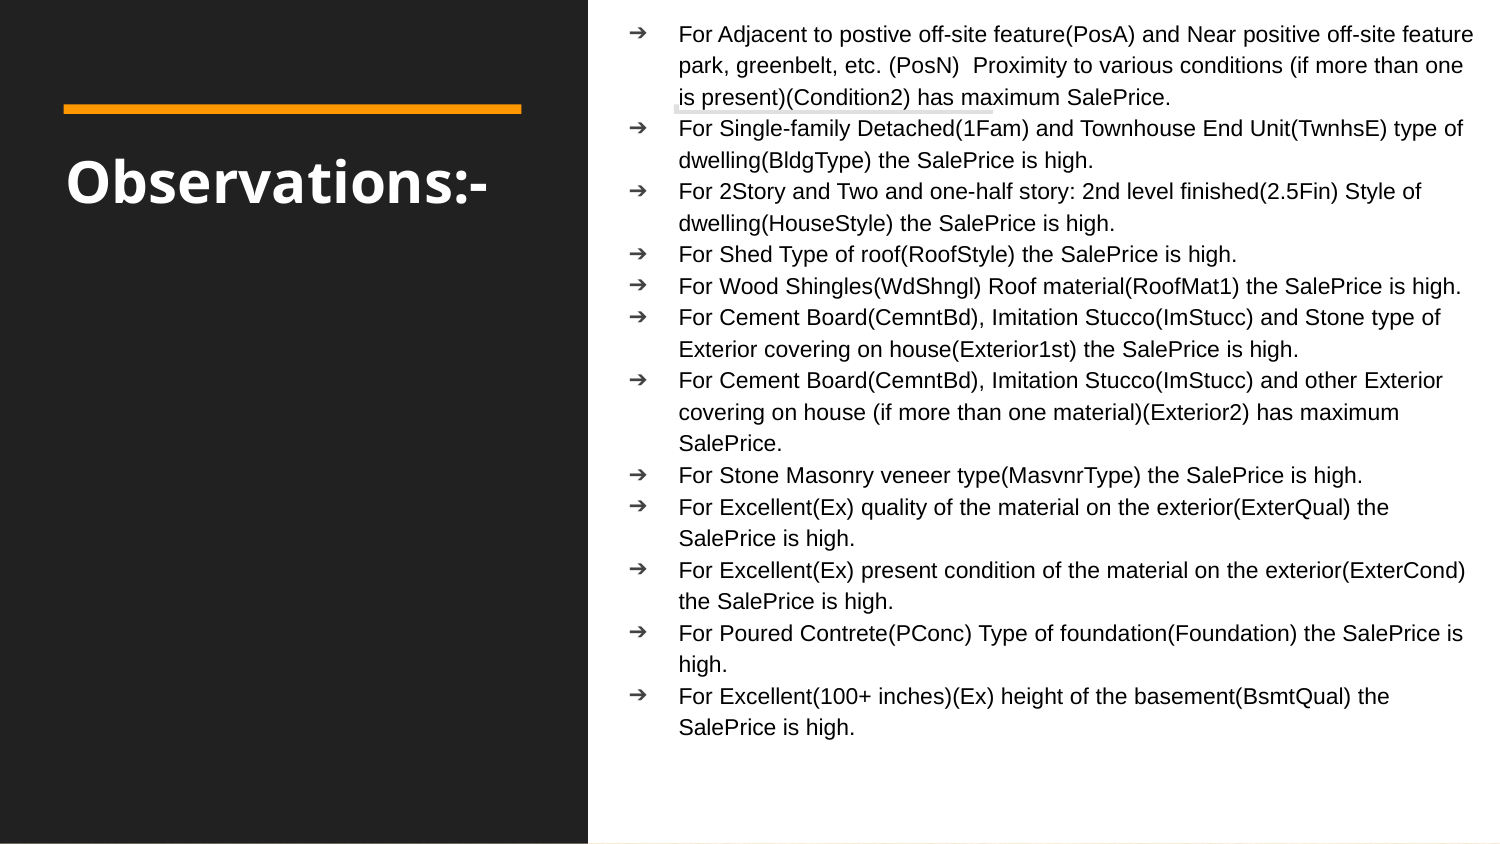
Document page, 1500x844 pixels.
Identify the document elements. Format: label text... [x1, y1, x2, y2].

title Observations:- [50, 126, 521, 743]
list For Adjacent to postive off-site feature(PosA) and Near positive off-site feature park, greenbelt, etc. (PosN) Proximity to various conditions (if more than one is present)(Condition2) has maximum SalePrice. For Single-family Detached(1Fam) and Townhouse End Unit(TwnhsE) type of dwelling(BldgType) the SalePrice is high. For 2Story and Two and one-half story: 2nd level finished(2.5Fin) Style of dwelling(HouseStyle) the SalePrice is high. For Shed Type of roof(RoofStyle) the SalePrice is high. For Wood Shingles(WdShngl) Roof material(RoofMat1) the SalePrice is high. For Cement Board(CemntBd), Imitation Stucco(ImStucc) and Stone type of Exterior covering on house(Exterior1st) the SalePrice is high. For Cement Board(CemntBd), Imitation Stucco(ImStucc) and other Exterior covering on house (if more than one material)(Exterior2) has maximum SalePrice. For Stone Masonry veneer type(MasvnrType) the SalePrice is high. For Excellent(Ex) quality of the material on the exterior(ExterQual) the SalePrice is high. For Excellent(Ex) present condition of the material on the exterior(ExterCond) the SalePrice is high. For Poured Contrete(PConc) Type of foundation(Foundation) the SalePrice is high. For Excellent(100+ inches)(Ex) height of the basement(BsmtQual) the SalePrice is high. [588, 0, 1500, 844]
